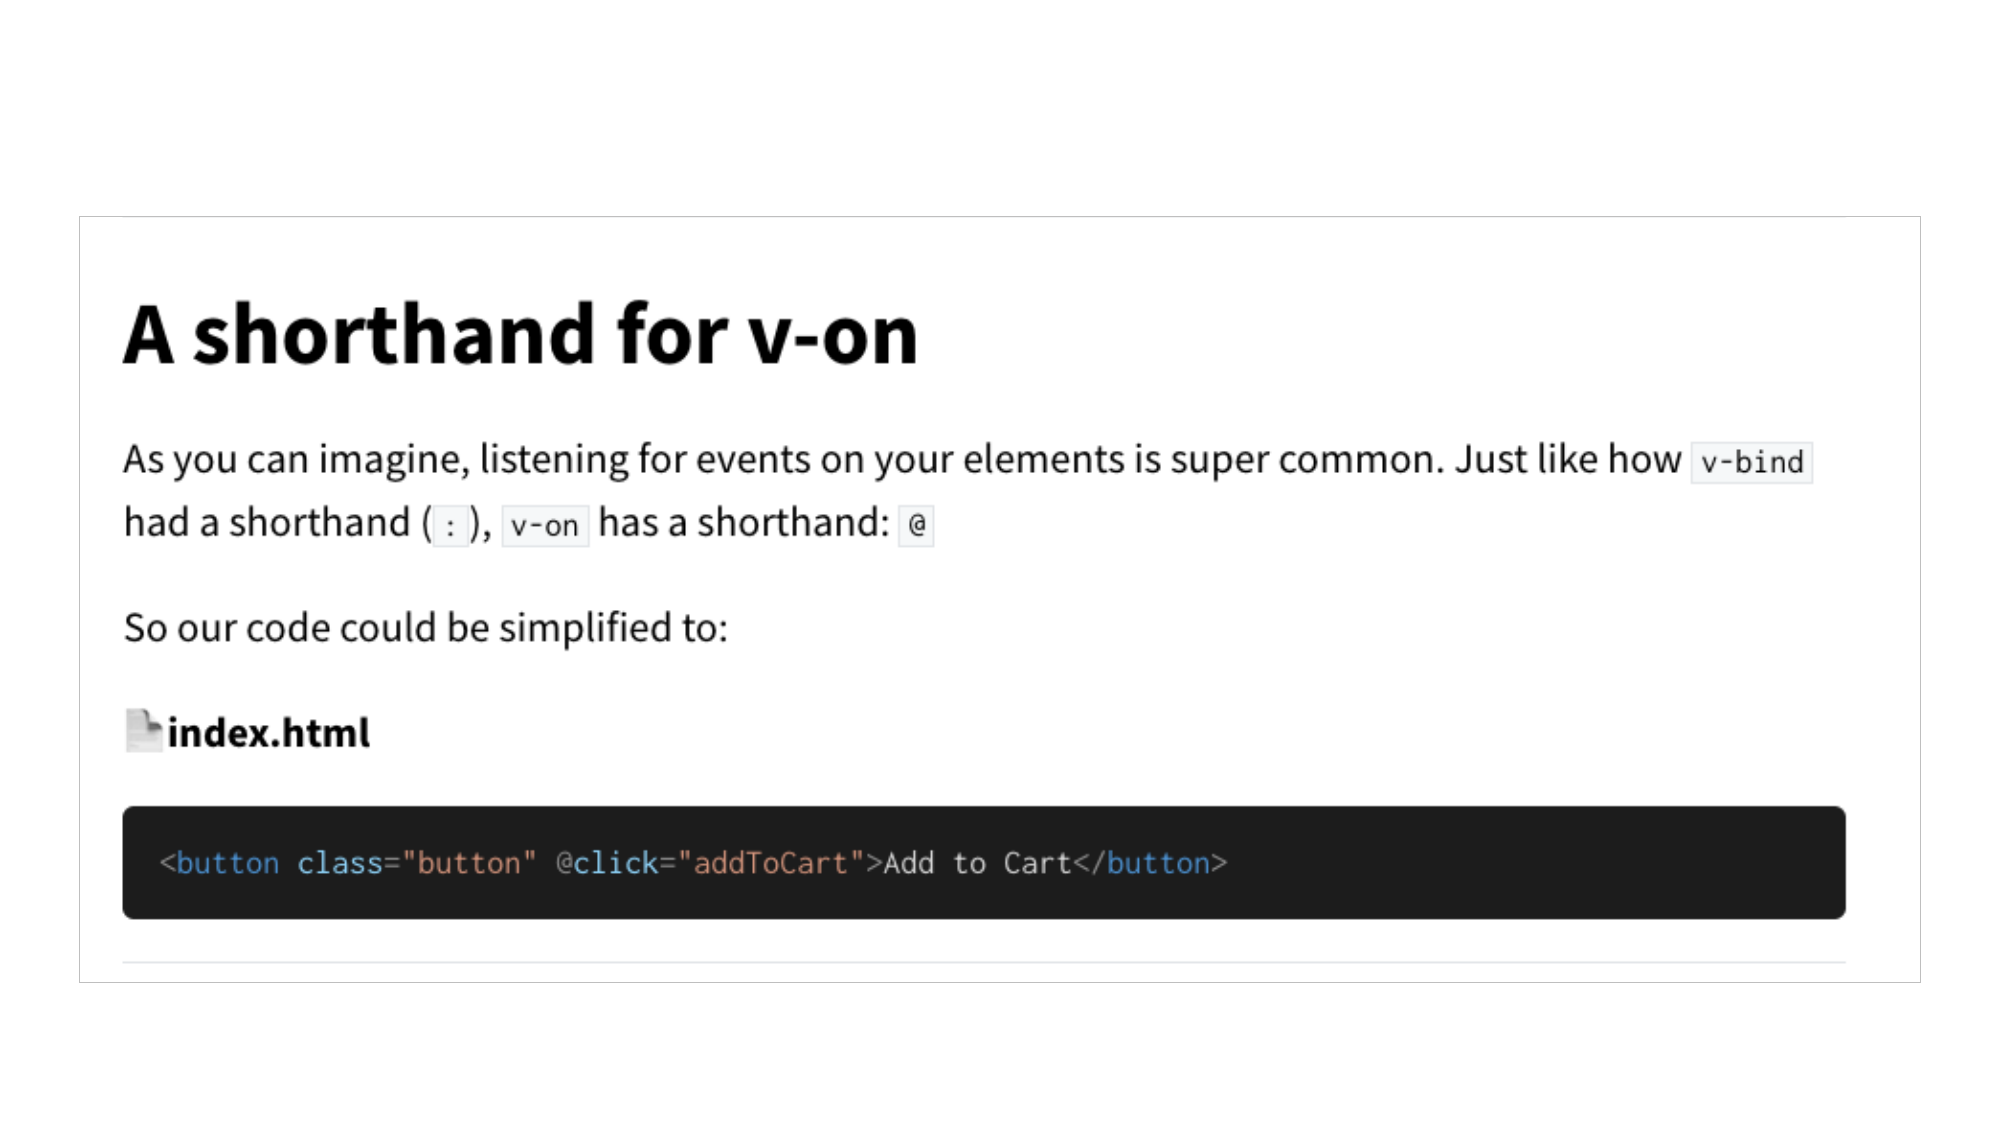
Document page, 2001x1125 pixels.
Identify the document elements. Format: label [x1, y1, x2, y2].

picture [79, 216, 1921, 983]
